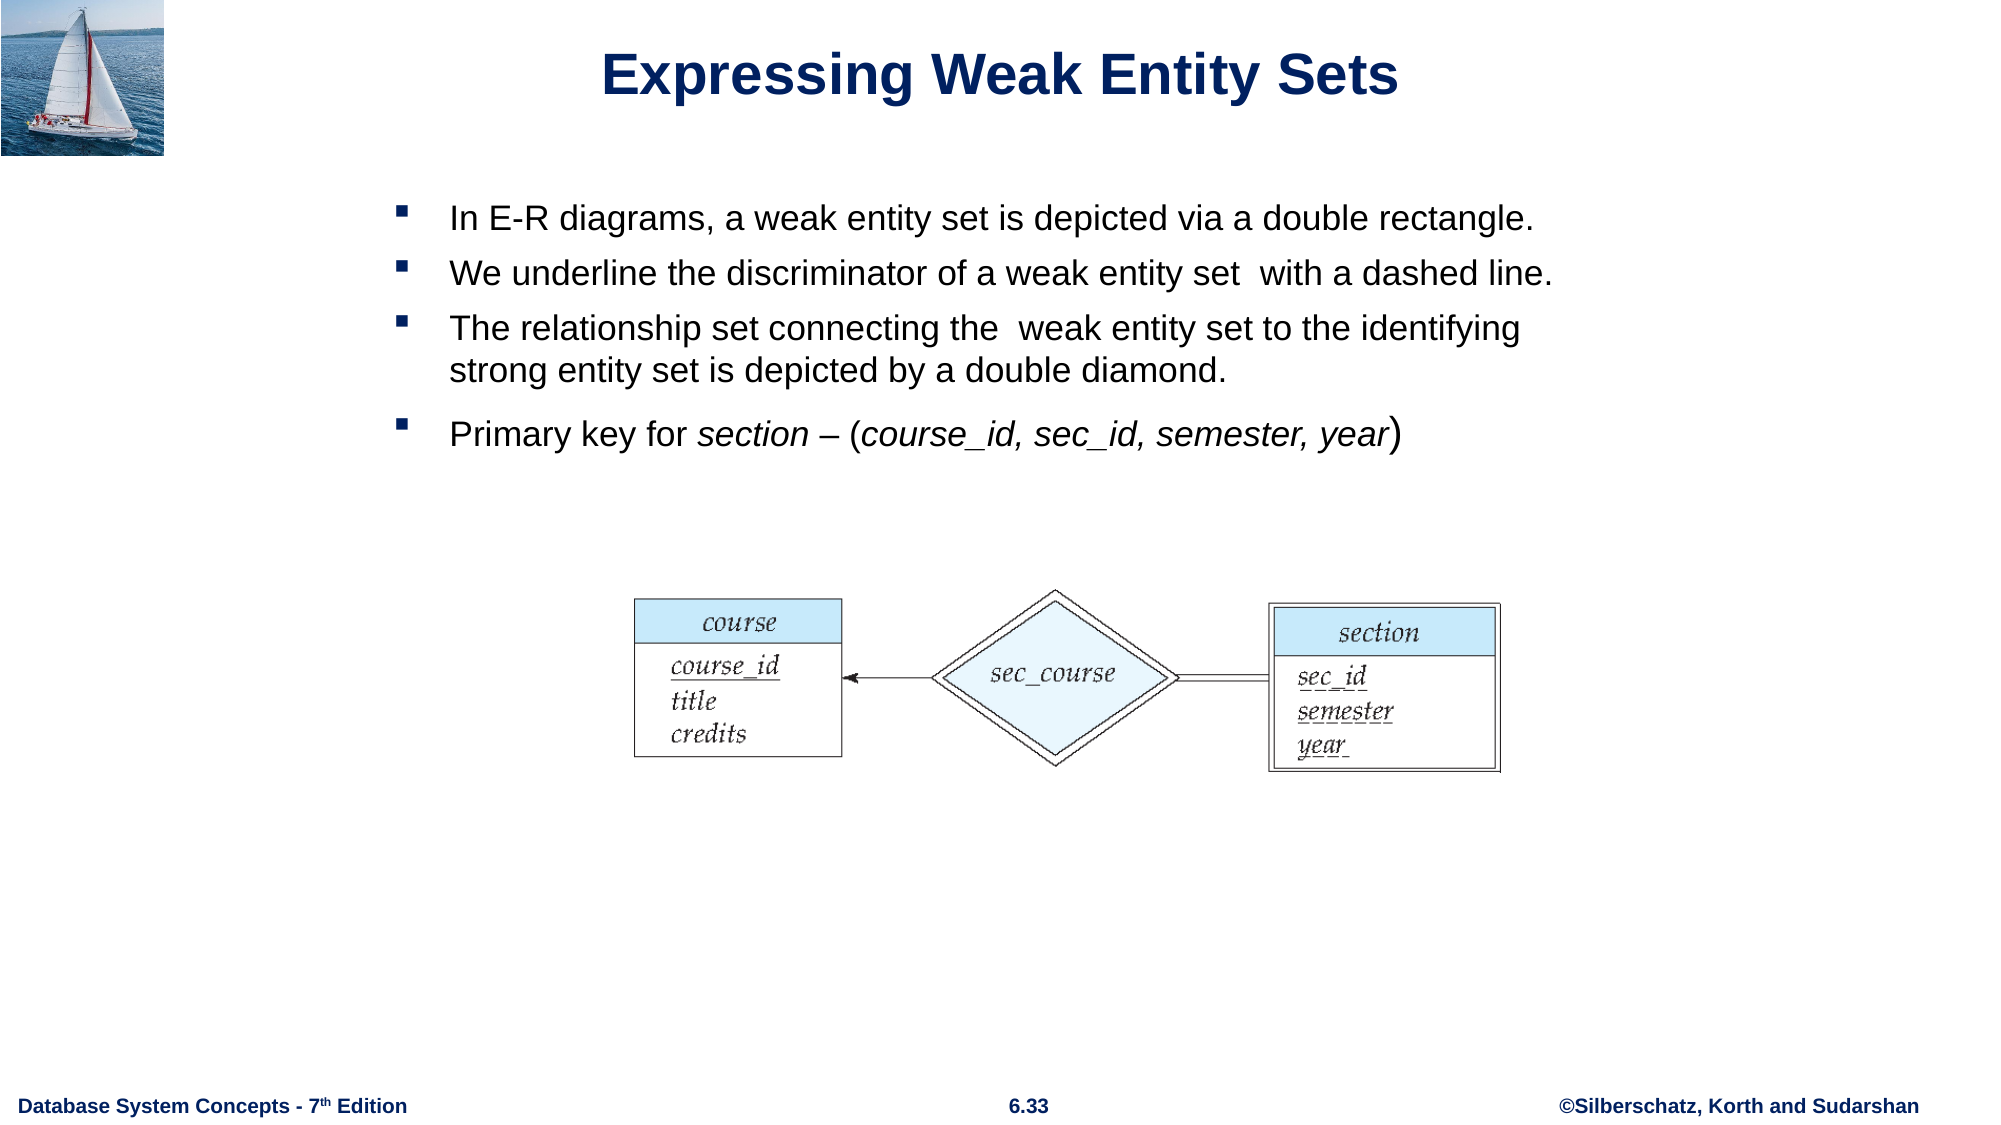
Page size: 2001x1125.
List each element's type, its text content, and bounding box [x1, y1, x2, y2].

list In E-R diagrams, a weak entity set is depicted via a double rectangle. We underline the discriminator of a weak entity set with a dashed line. The relationship set connecting the weak entity set to the identifying strong entity set is depicted by a double diamond. Primary key for section – (course_id, sec_id, semester, year) [378, 187, 1594, 552]
picture [633, 588, 1501, 774]
picture [1, 0, 164, 156]
title Expressing Weak Entity Sets [338, 13, 1664, 115]
